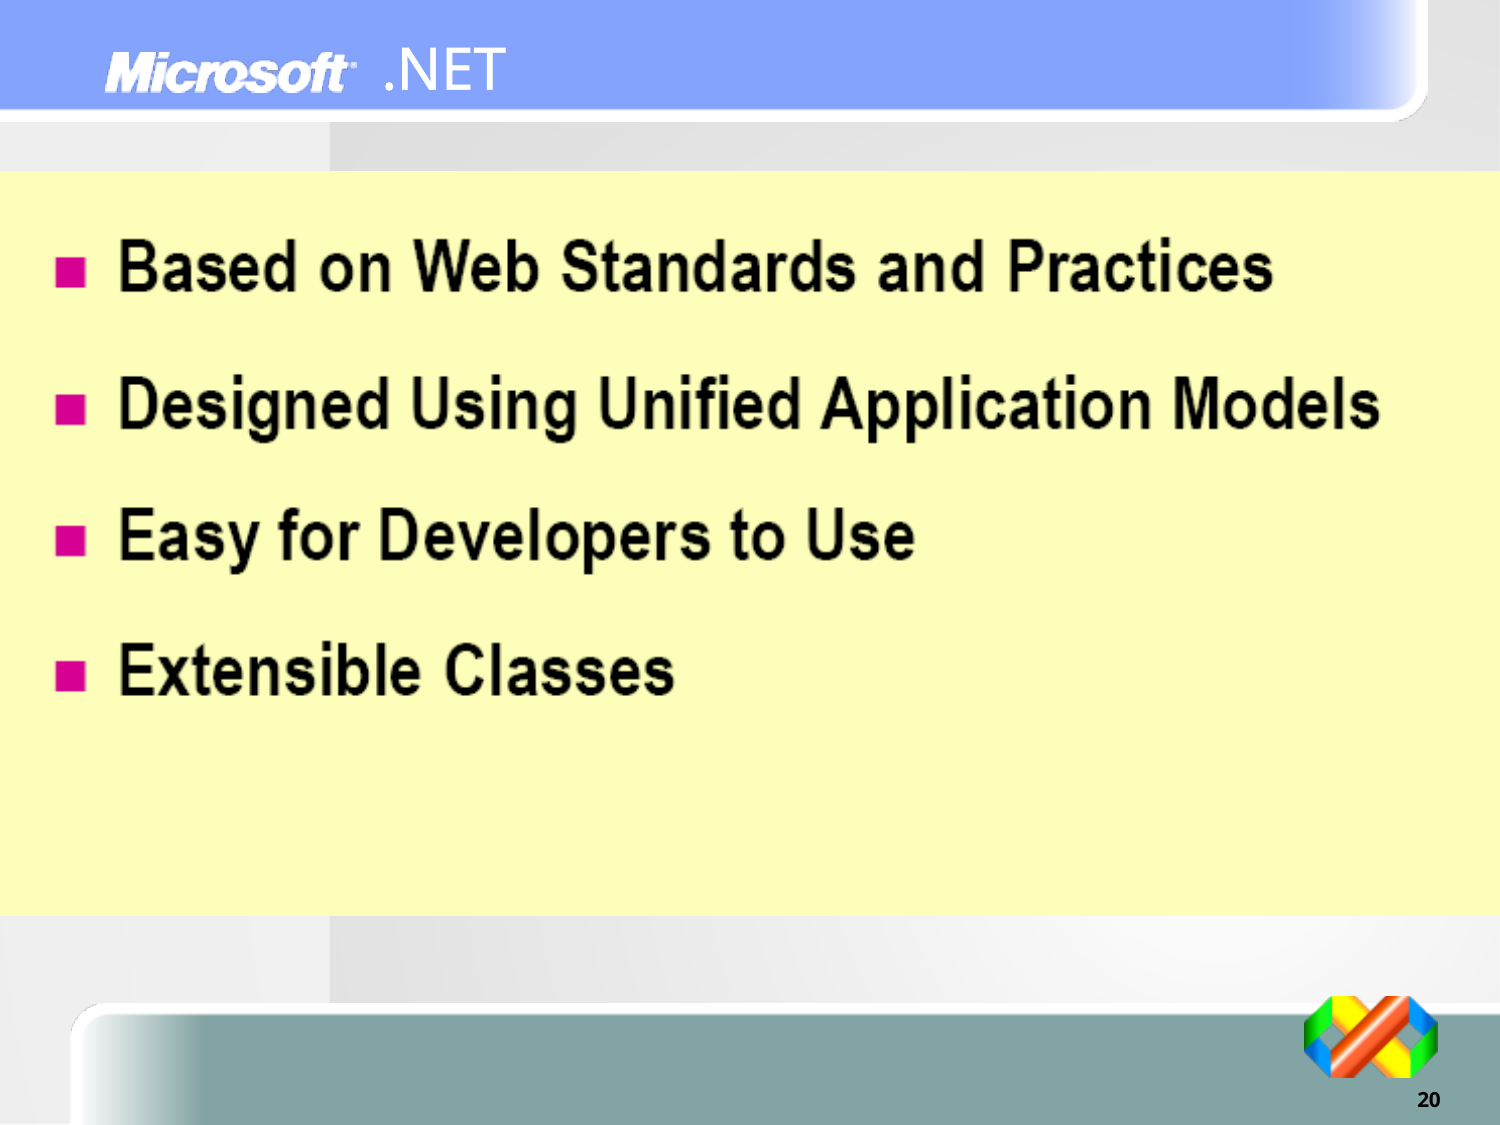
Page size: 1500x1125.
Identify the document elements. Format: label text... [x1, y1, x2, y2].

picture [0, 0, 1500, 1125]
text_box .NET [366, 23, 1439, 132]
